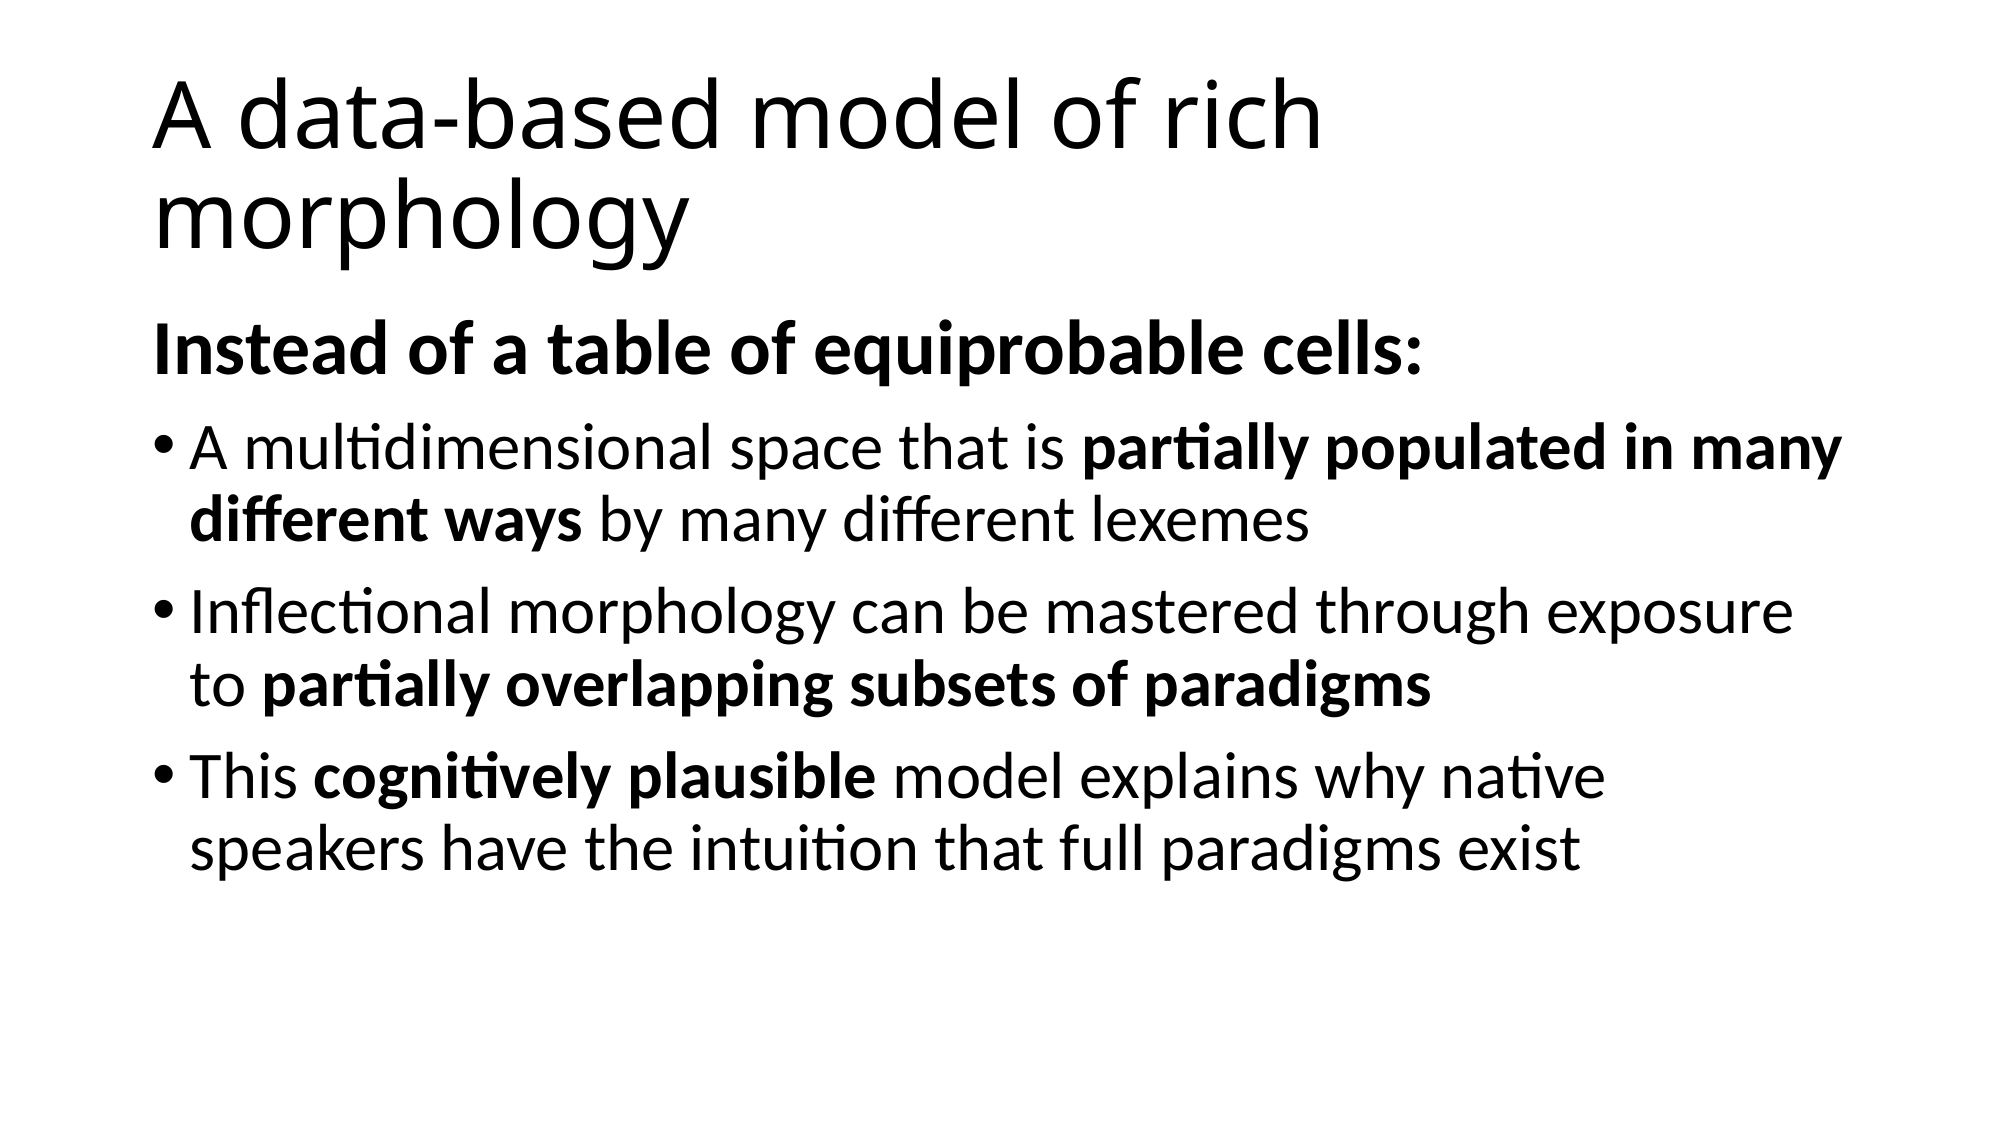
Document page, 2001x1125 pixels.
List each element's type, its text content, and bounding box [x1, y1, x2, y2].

list Instead of a table of equiprobable cells: A multidimensional space that is partially populated in many different ways by many different lexemes Inflectional morphology can be mastered through exposure to partially overlapping subsets of paradigms This cognitively plausible model explains why native speakers have the intuition that full paradigms exist [137, 299, 1863, 1014]
title A data-based model of rich morphology [137, 59, 1863, 278]
